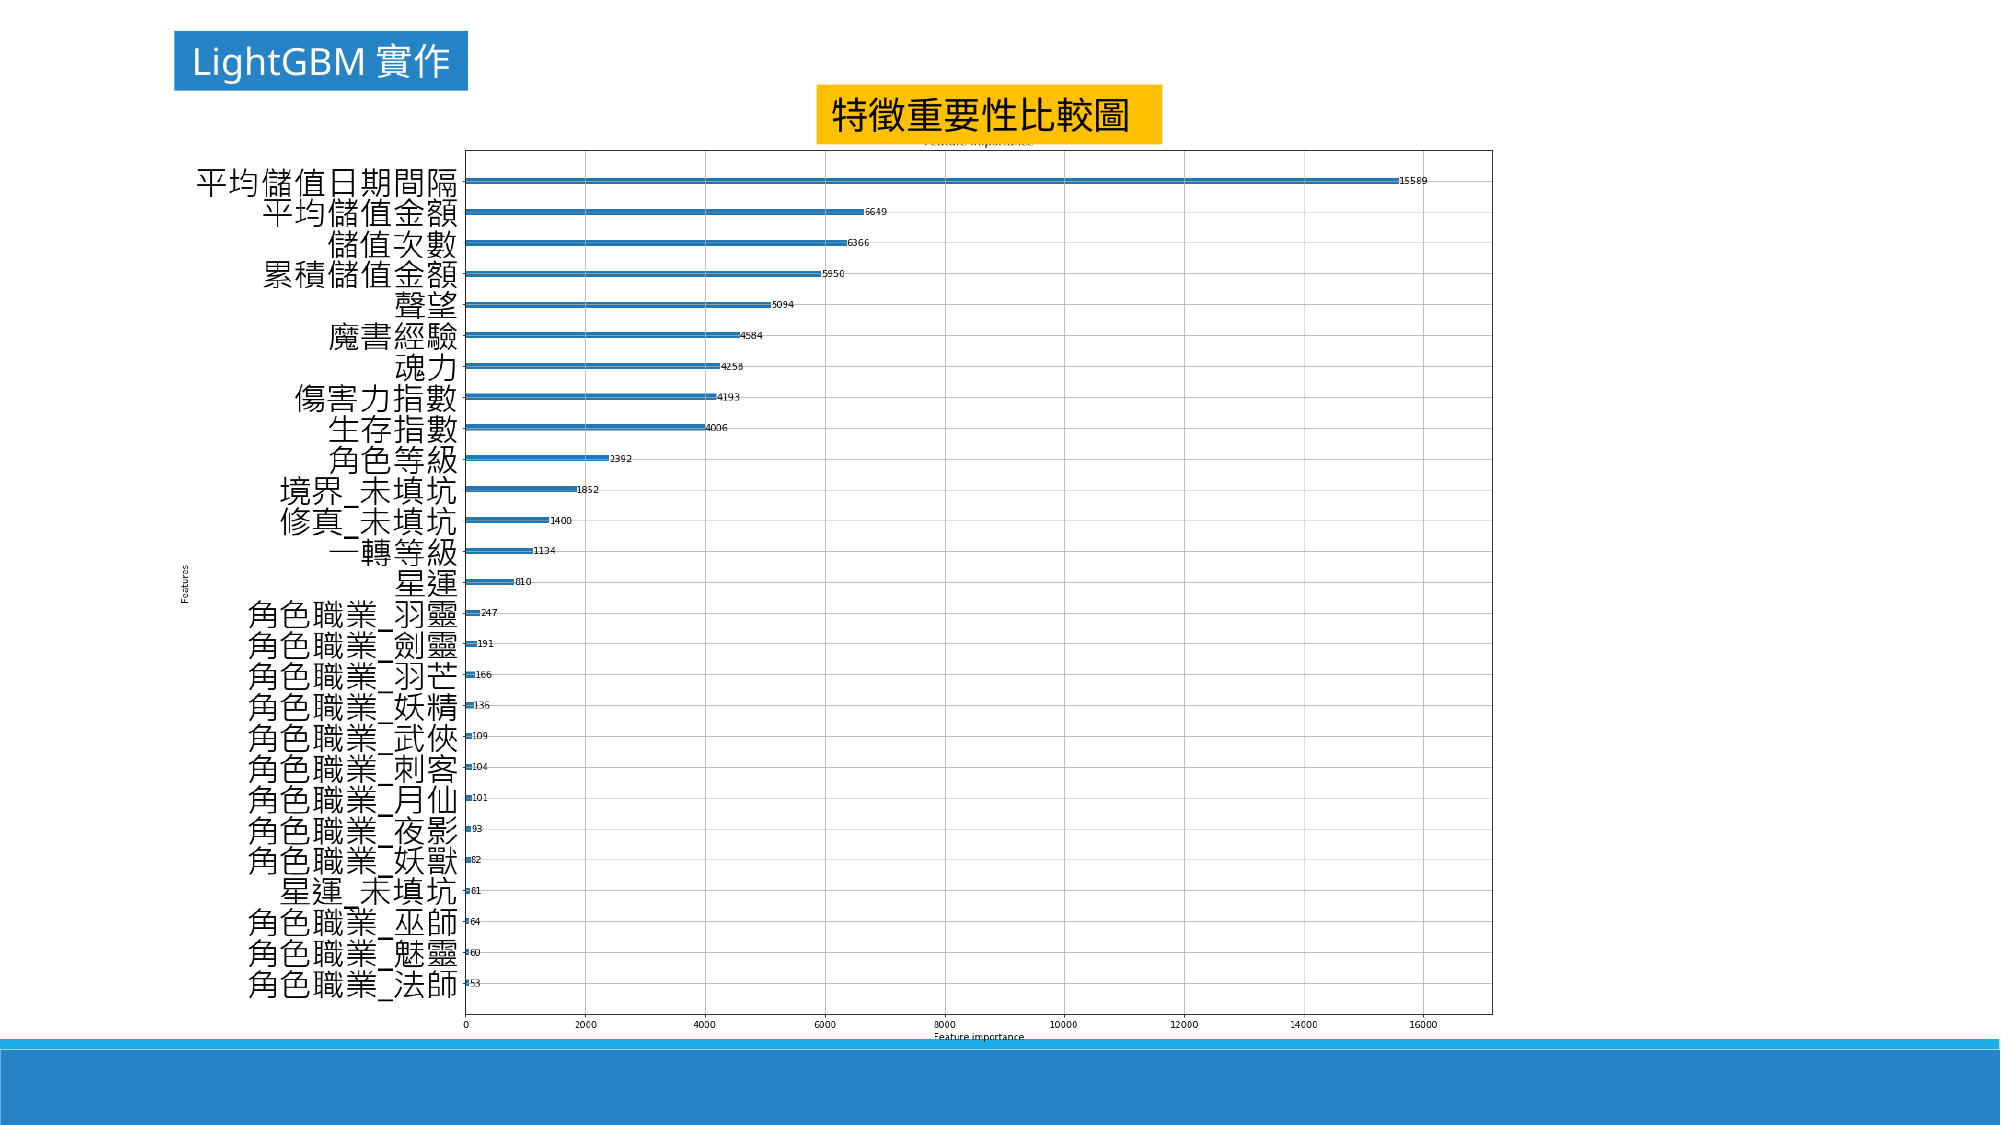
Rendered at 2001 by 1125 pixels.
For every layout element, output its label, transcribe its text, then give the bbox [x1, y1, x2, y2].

text_box LightGBM實作 [174, 30, 468, 91]
picture [173, 130, 1501, 1048]
text_box 特徵重要性比較圖 [816, 84, 1163, 128]
